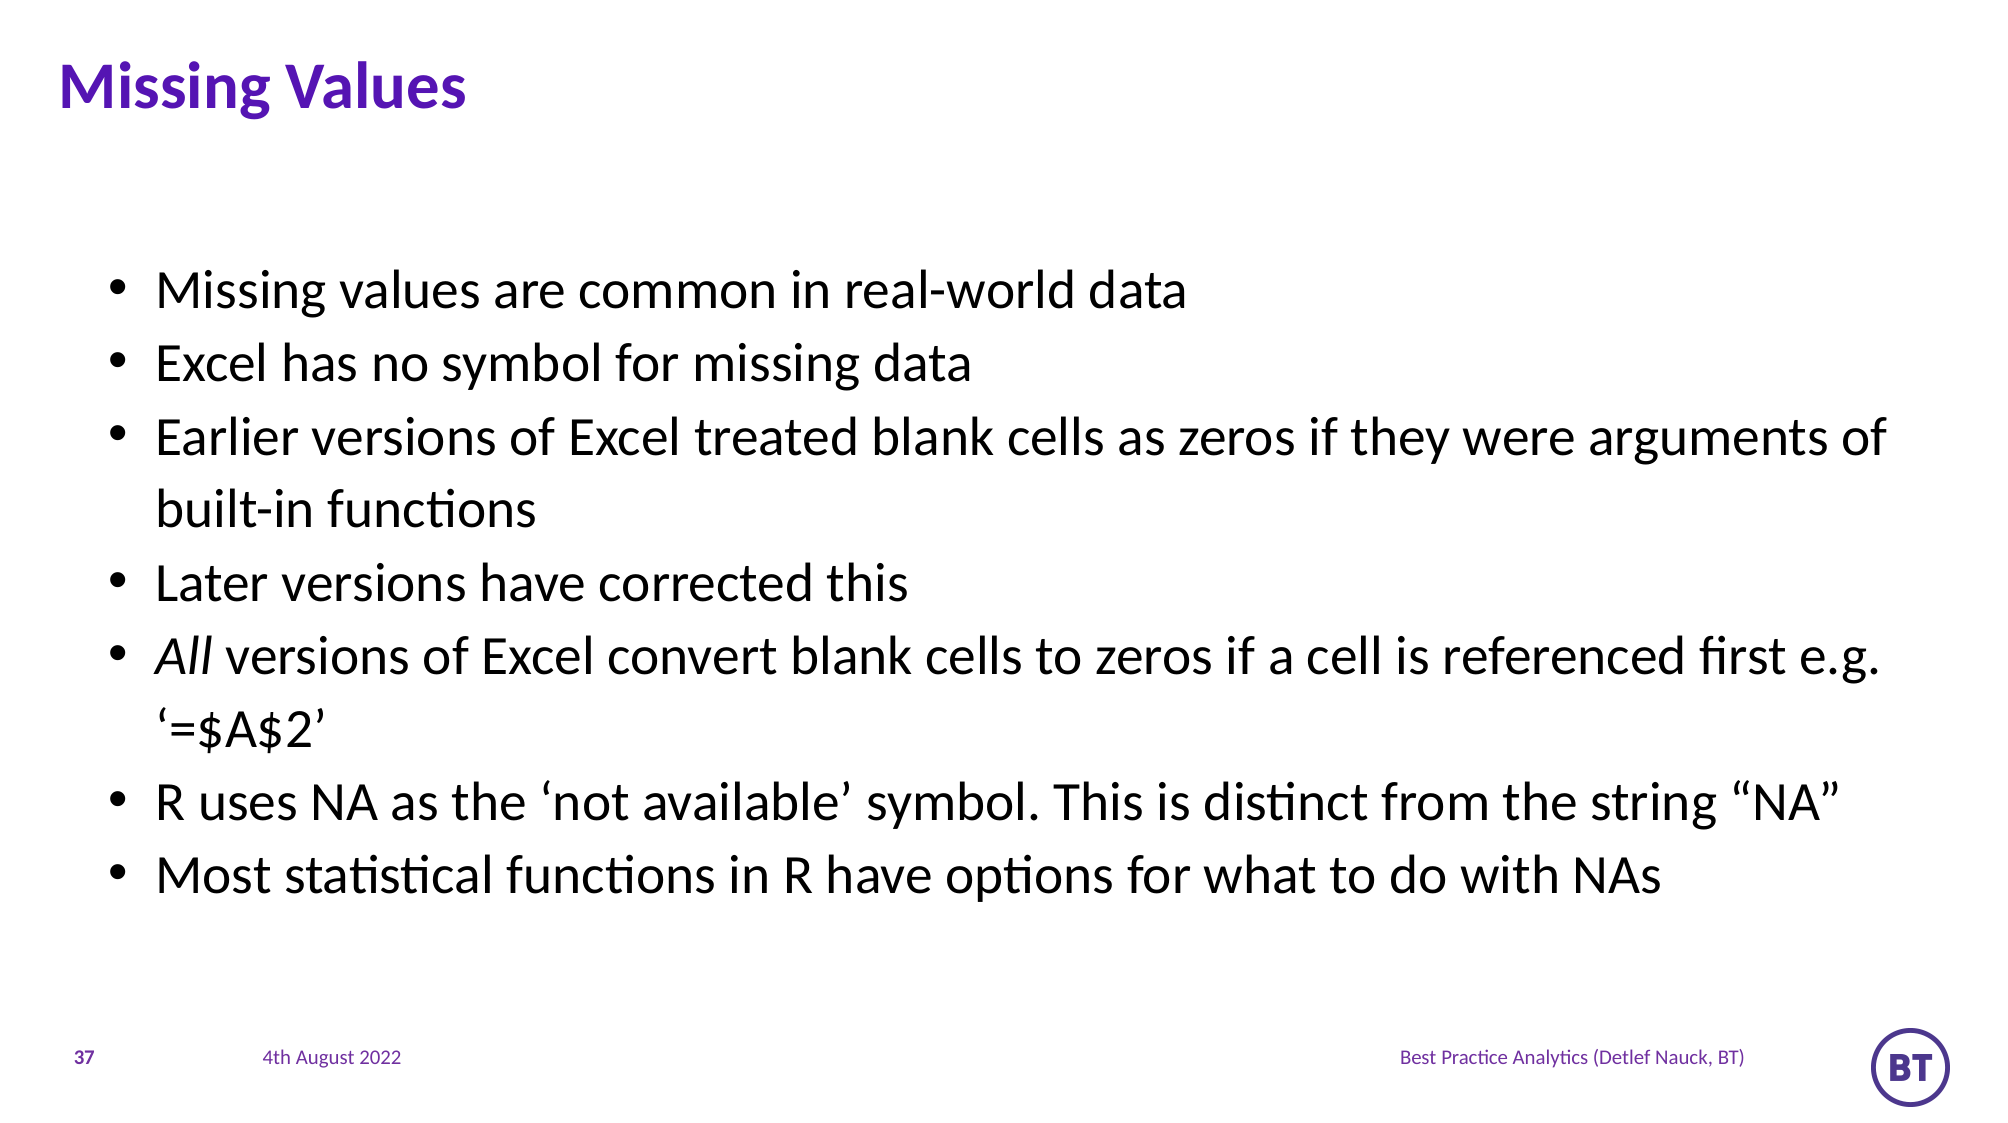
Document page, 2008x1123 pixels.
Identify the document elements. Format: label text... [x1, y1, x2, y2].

title Missing Values [59, 42, 1950, 173]
slide_number 37 [59, 1036, 119, 1080]
picture [1871, 1028, 1950, 1107]
footer Best Practice Analytics (Detlef Nauck, BT) [602, 1036, 1760, 1080]
list Missing values are common in real-world data Excel has no symbol for missing data Earlier versions of Excel treated blank cells as zeros if they were arguments of built-in functions Later versions have corrected this All versions of Excel convert blank cells to zeros if a cell is referenced first e.g. ‘=$A$2’ R uses NA as the ‘not available’ symbol. This is distinct from the string “NA” Most statistical functions in R have options for what to do with NAs [108, 246, 1931, 975]
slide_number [247, 1036, 555, 1080]
